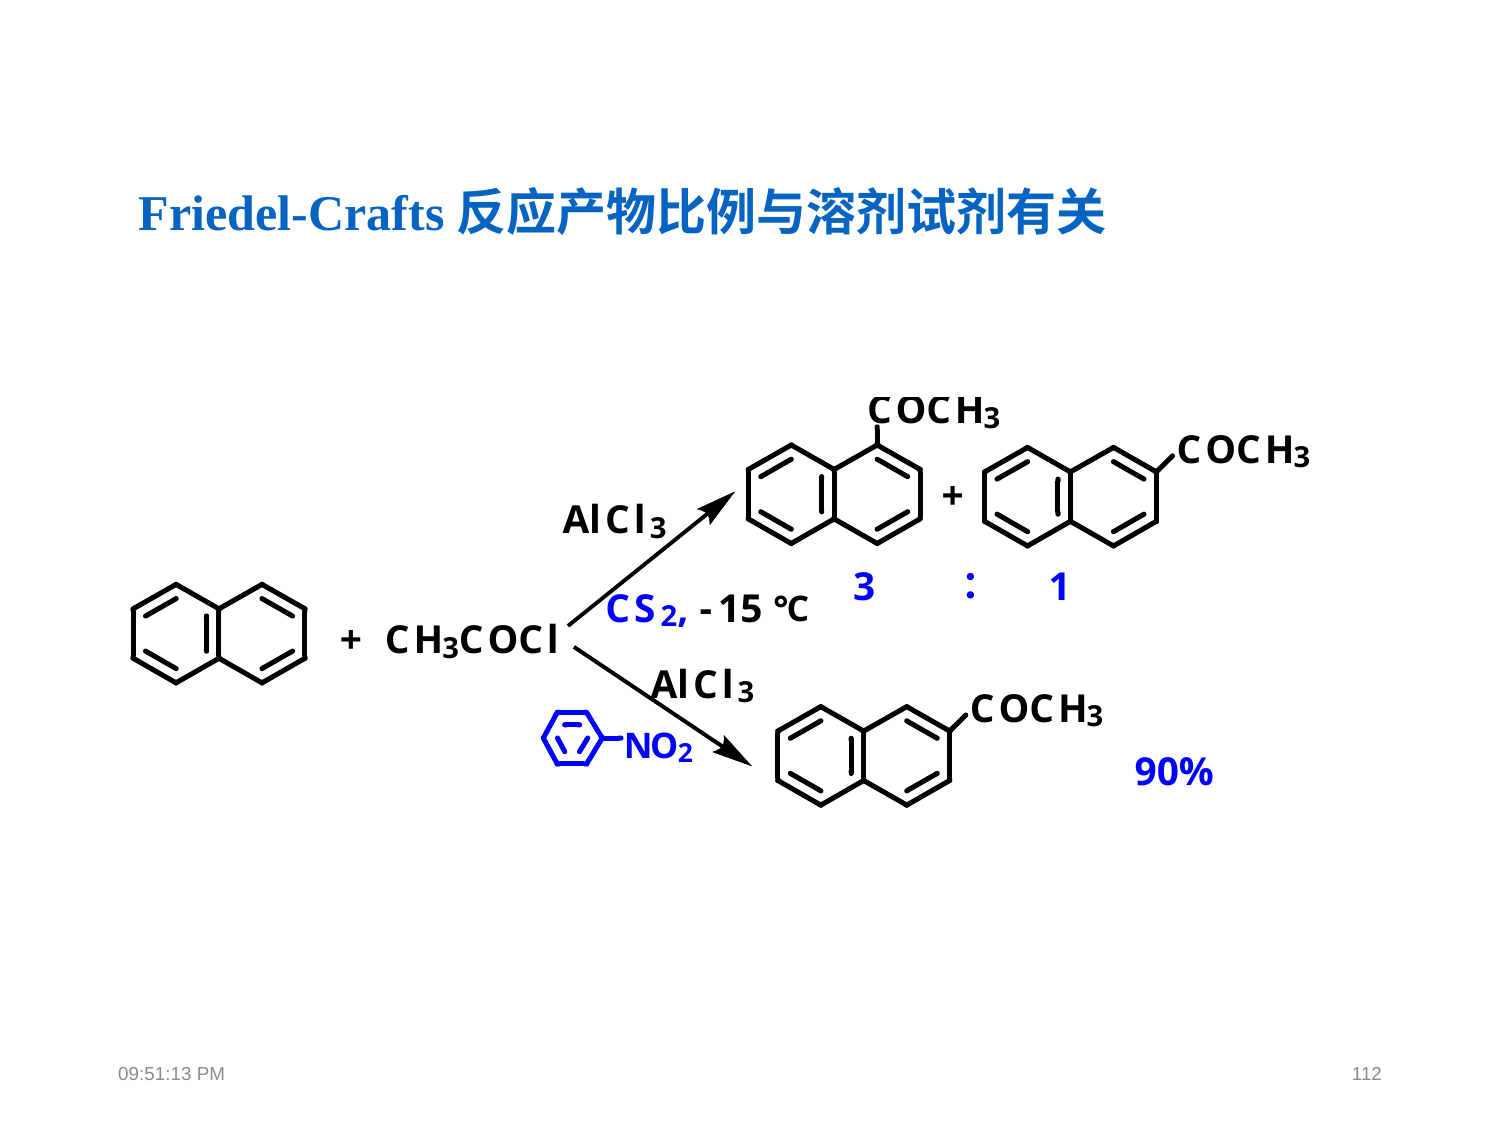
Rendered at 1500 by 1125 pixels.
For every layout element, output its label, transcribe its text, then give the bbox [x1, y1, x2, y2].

title Friedel-Crafts反应产物比例与溶剂试剂有关 [123, 167, 1258, 260]
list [123, 397, 1317, 829]
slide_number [103, 1042, 441, 1103]
slide_number 112 [1059, 1042, 1397, 1103]
